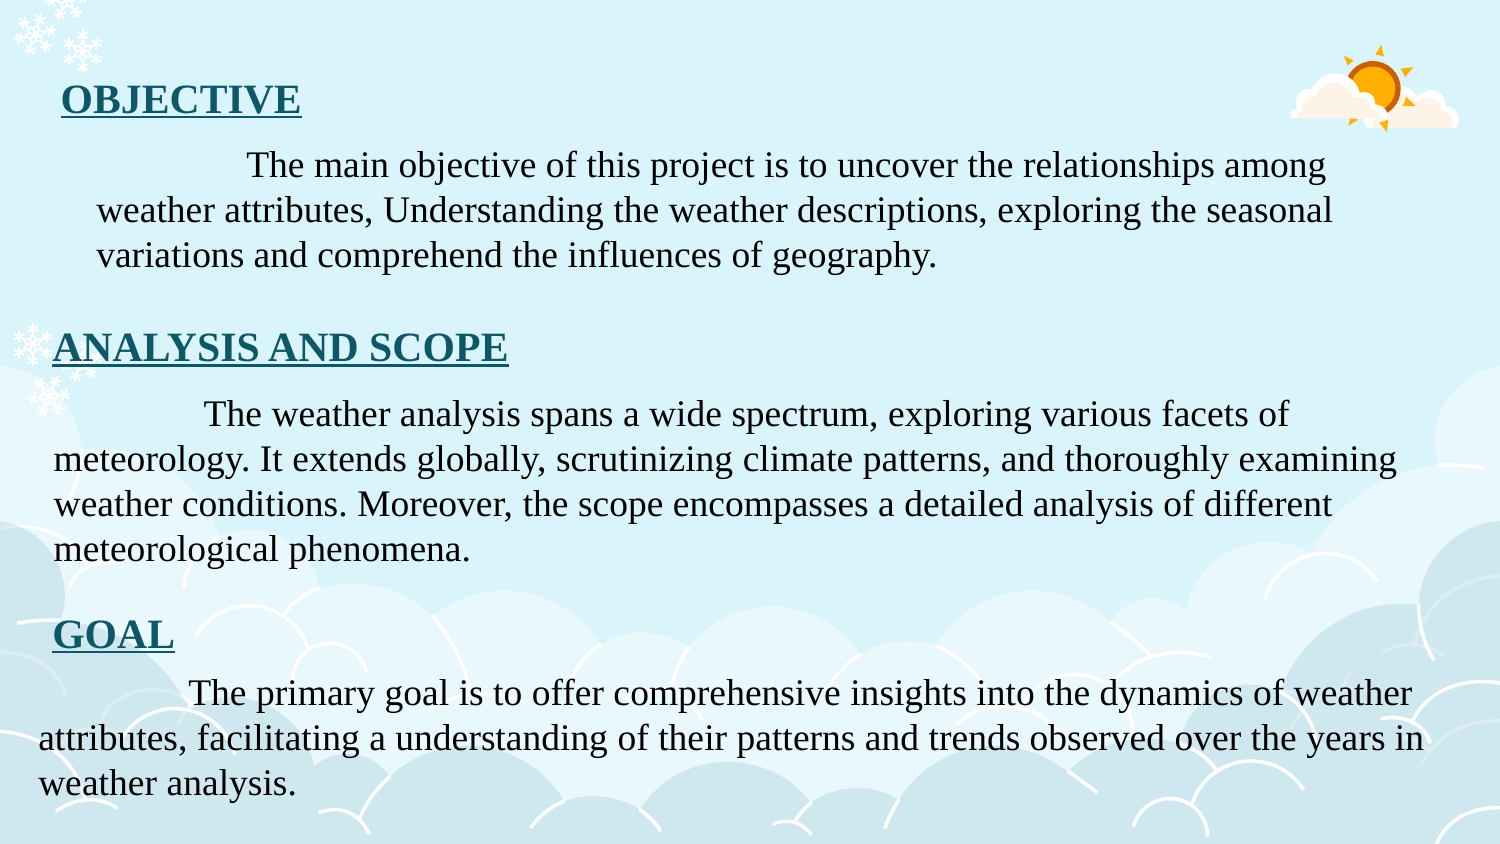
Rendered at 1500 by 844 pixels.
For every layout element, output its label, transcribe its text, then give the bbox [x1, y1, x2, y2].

text_box The weather analysis spans a wide spectrum, exploring various facets of meteorology. It extends globally, scrutinizing climate patterns, and thoroughly examining weather conditions. Moreover, the scope encompasses a detailed analysis of different meteorological phenomena. [39, 382, 1454, 577]
text_box GOAL [37, 599, 234, 660]
text_box ANALYSIS AND SCOPE [37, 312, 555, 378]
text_box The main objective of this project is to uncover the relationships among weather attributes, Understanding the weather descriptions, exploring the seasonal variations and comprehend the influences of geography. [81, 132, 1427, 282]
text_box The primary goal is to offer comprehensive insights into the dynamics of weather attributes, facilitating a understanding of their patterns and trends observed over the years in weather analysis. [23, 660, 1461, 811]
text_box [1288, 44, 1462, 133]
text_box OBJECTIVE [45, 64, 368, 130]
